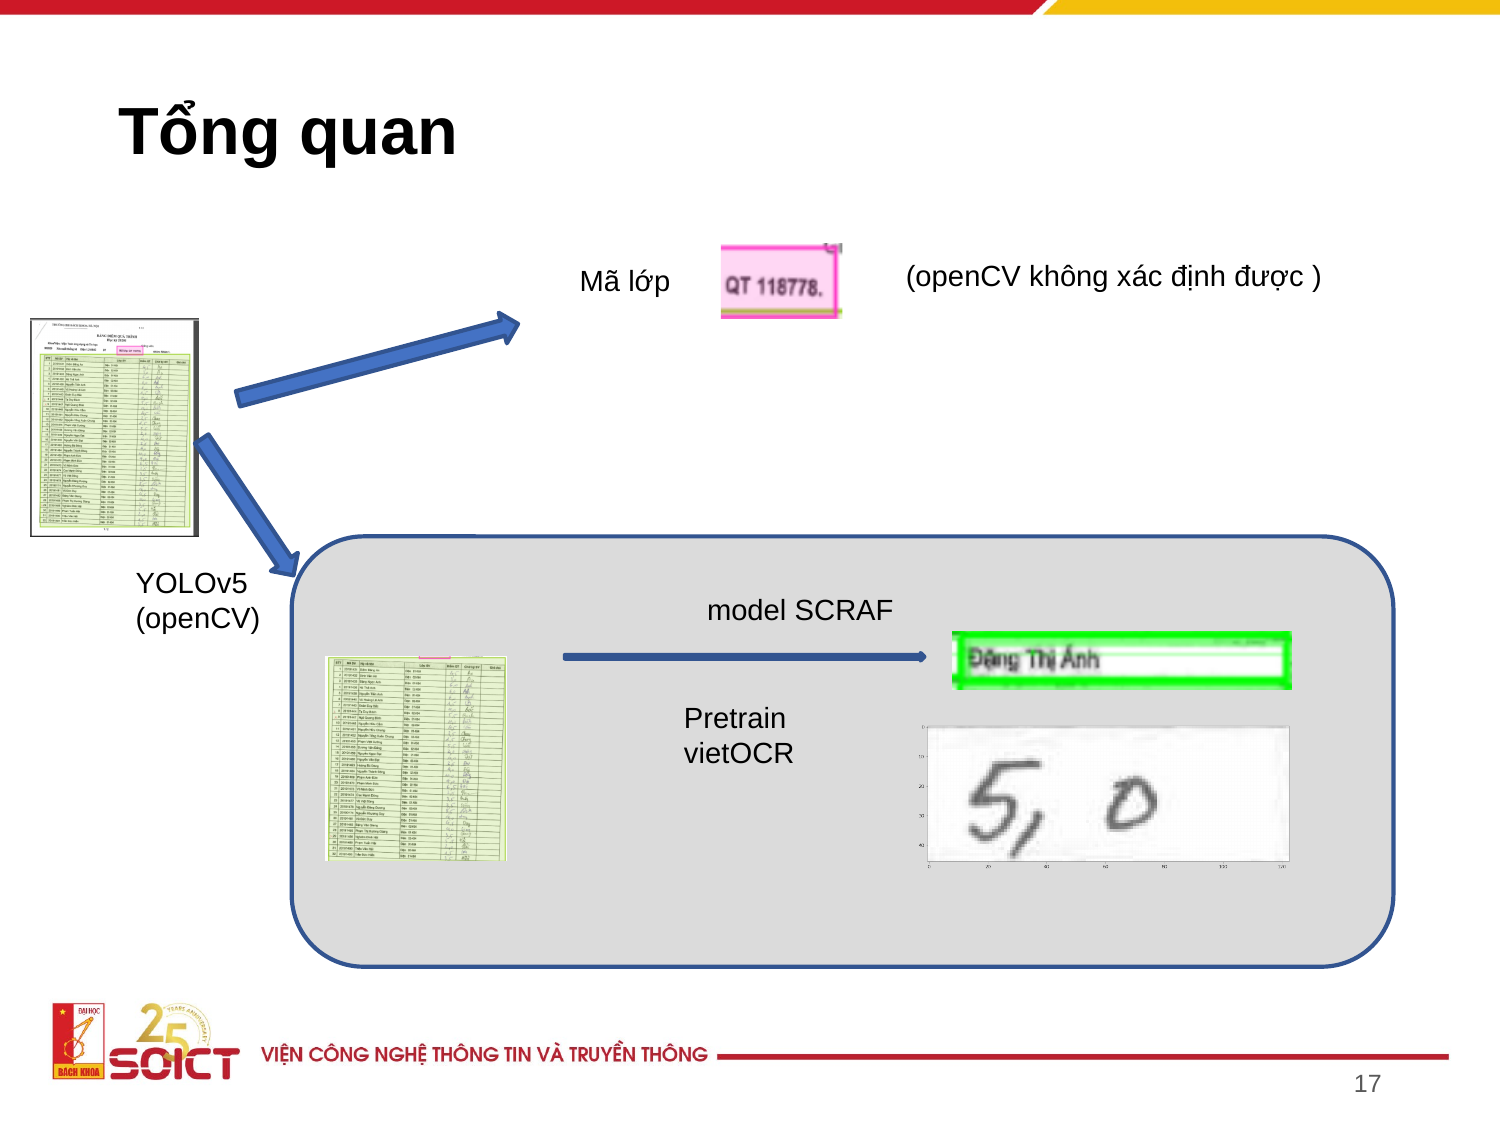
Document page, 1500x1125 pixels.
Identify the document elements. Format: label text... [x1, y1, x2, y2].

picture [0, 0, 1500, 1125]
text_box [562, 651, 927, 663]
text_box model SCRAF [684, 584, 953, 635]
text_box YOLOv5 (openCV) [120, 557, 278, 642]
text_box Pretrain vietOCR [669, 691, 879, 777]
title Tổng quan [103, 24, 1397, 242]
text_box [204, 432, 300, 578]
text_box Mã lớp [564, 254, 715, 305]
text_box [289, 534, 1396, 969]
slide_number 17 [1209, 1052, 1397, 1112]
text_box [233, 310, 521, 409]
text_box (openCV không xác định được ) [891, 250, 1500, 300]
